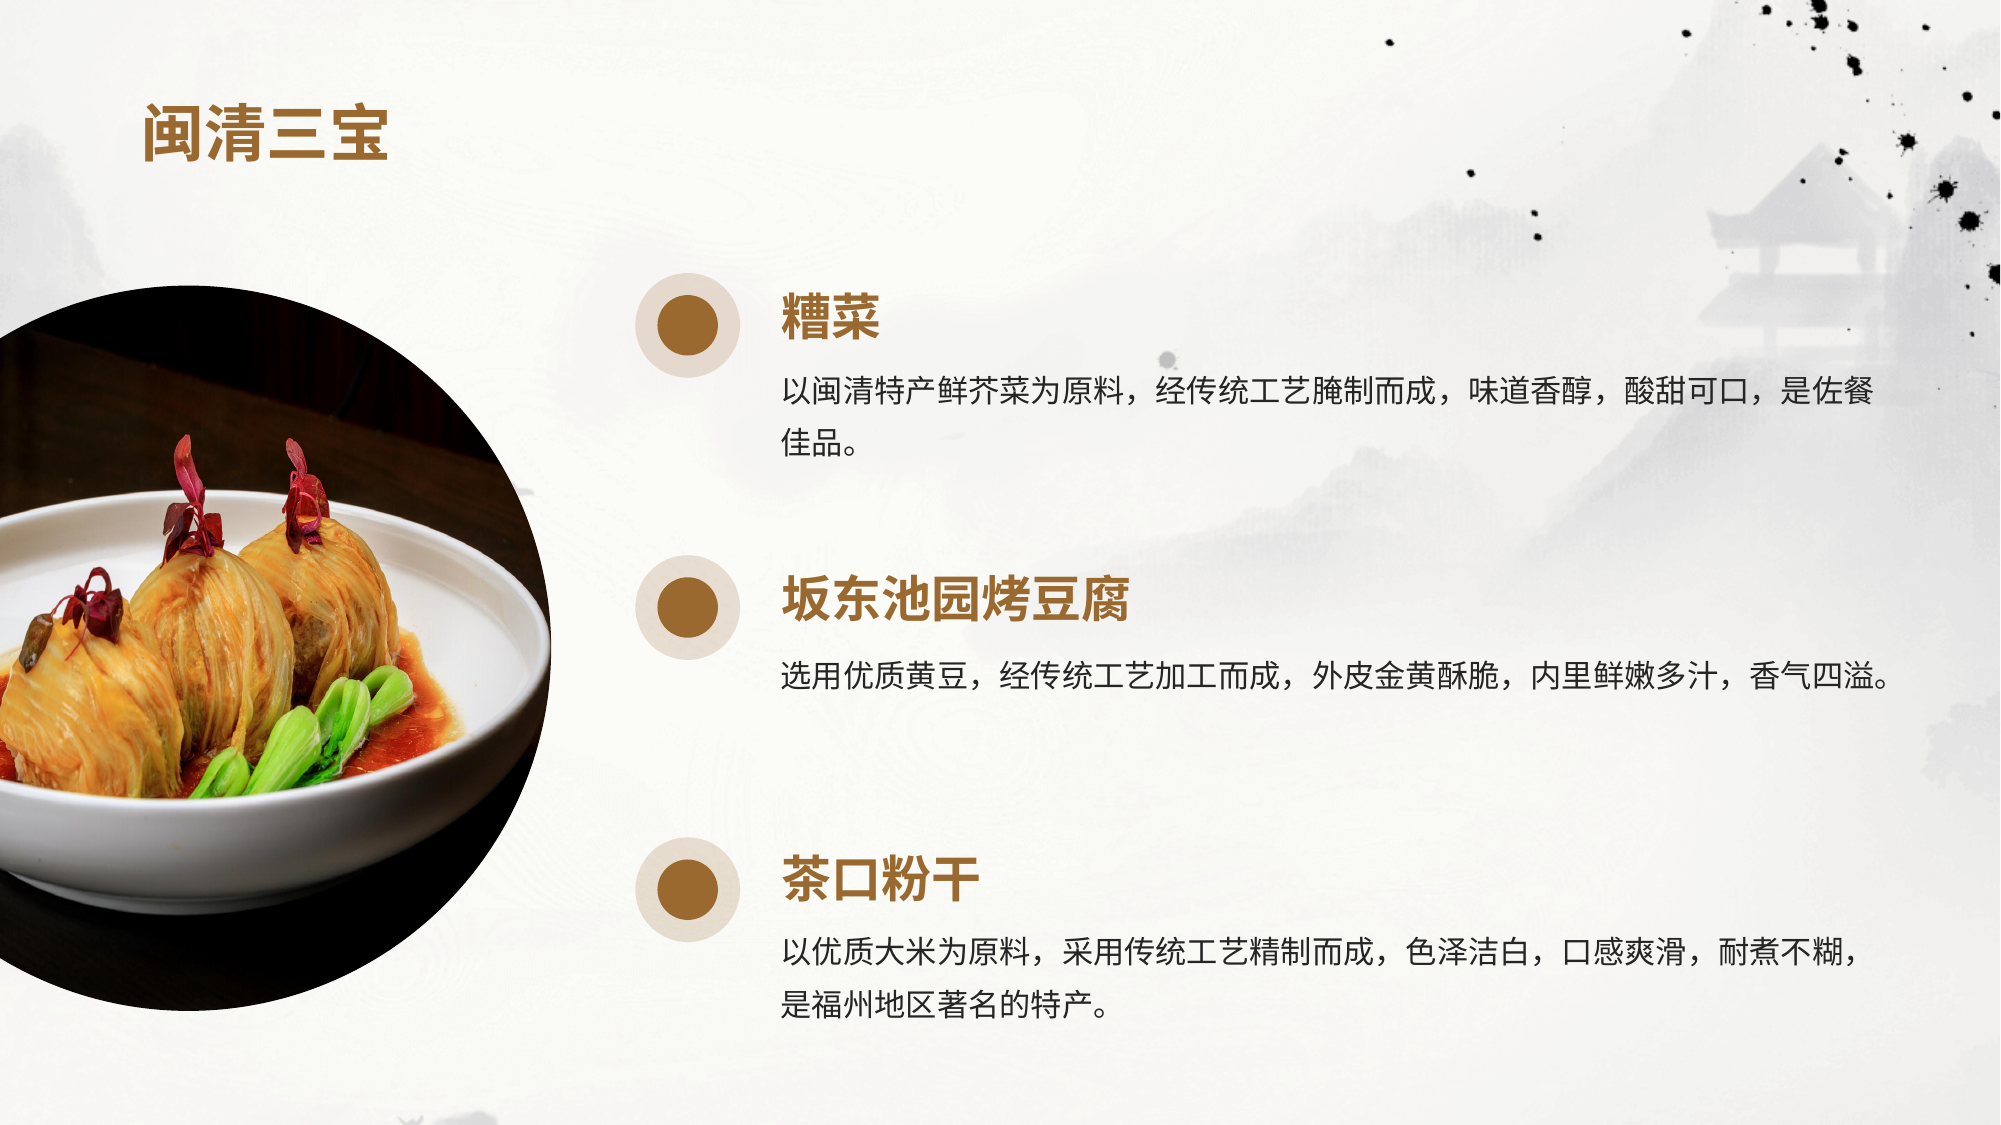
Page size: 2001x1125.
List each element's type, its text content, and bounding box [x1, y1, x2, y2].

text_box [657, 859, 718, 920]
text_box 以闽清特产鲜芥菜为原料，经传统工艺腌制而成，味道香醇，酸甜可口，是佐餐佳品。 [760, 335, 1891, 497]
text_box 茶口粉干 [760, 807, 1891, 897]
text_box 以优质大米为原料，采用传统工艺精制而成，色泽洁白，口感爽滑，耐煮不糊，是福州地区著名的特产。 [760, 897, 1891, 1059]
text_box 坂东池园烤豆腐 [760, 521, 1891, 621]
text_box [635, 837, 741, 943]
text_box 闽清三宝 [78, 43, 1922, 189]
text_box 糟菜 [760, 240, 1891, 335]
text_box [635, 555, 741, 660]
text_box [657, 295, 718, 356]
text_box [657, 577, 718, 638]
picture [0, 0, 2001, 1125]
text_box [635, 273, 741, 378]
text_box 选用优质黄豆，经传统工艺加工而成，外皮金黄酥脆，内里鲜嫩多汁，香气四溢。 [760, 621, 1891, 783]
